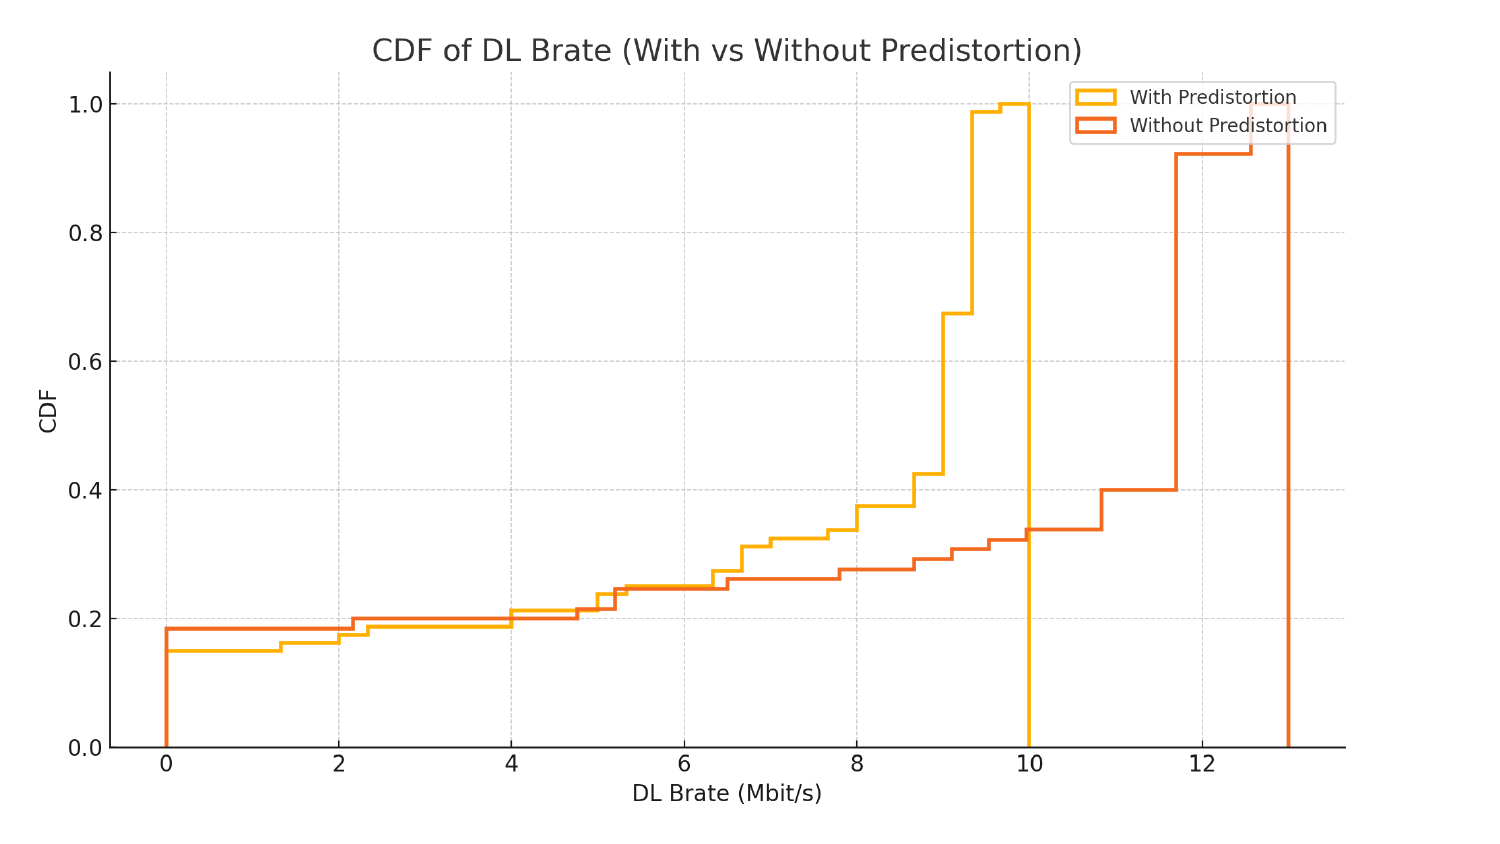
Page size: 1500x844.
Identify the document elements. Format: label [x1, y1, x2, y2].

picture [24, 24, 1357, 819]
